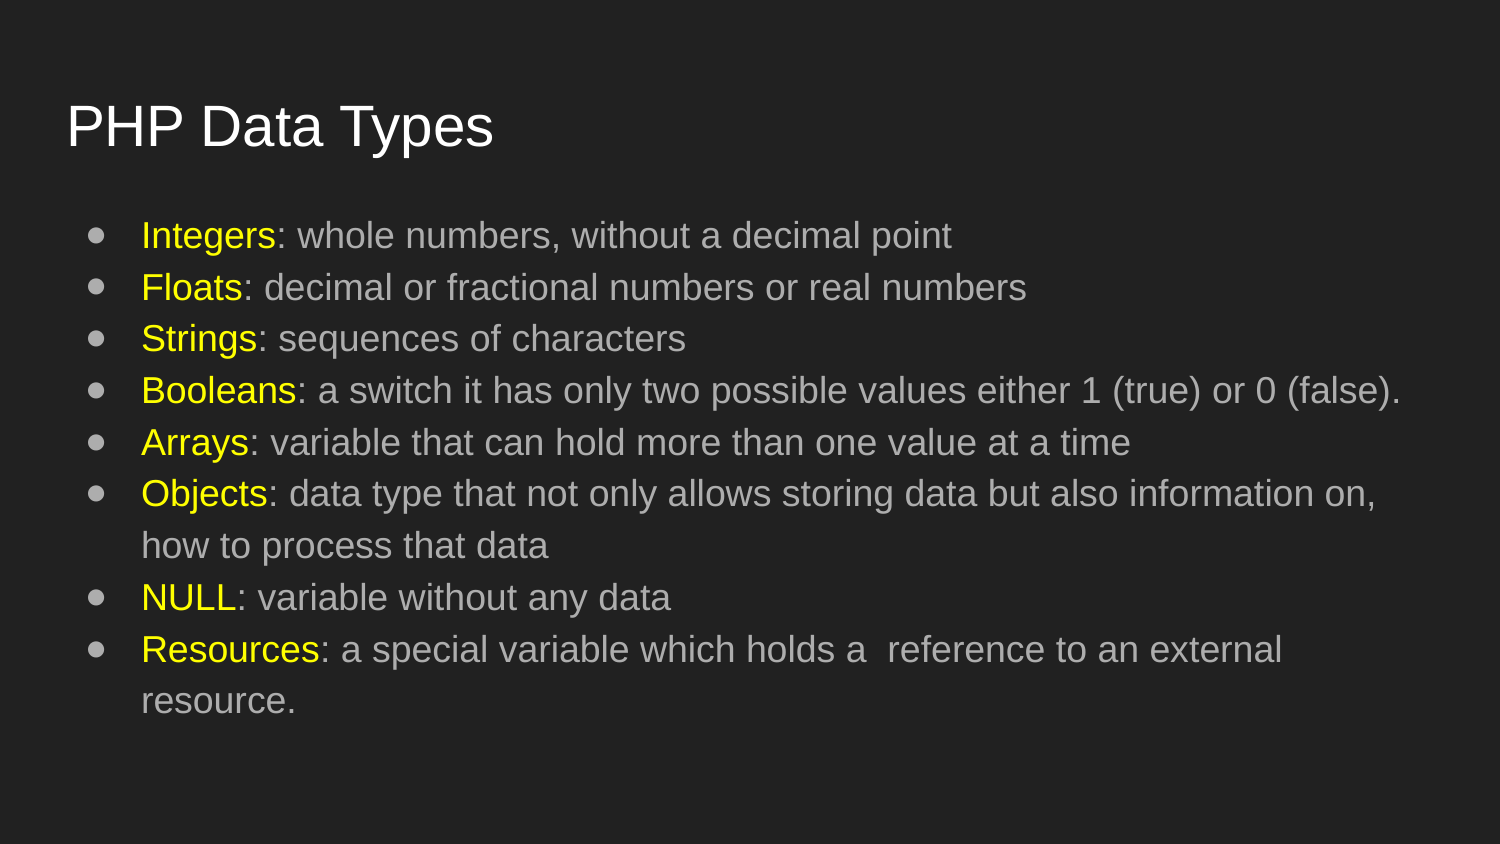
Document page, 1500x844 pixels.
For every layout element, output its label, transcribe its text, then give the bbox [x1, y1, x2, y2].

title PHP Data Types [51, 72, 1449, 167]
list Integers: whole numbers, without a decimal point Floats: decimal or fractional numbers or real numbers Strings: sequences of characters Booleans: a switch it has only two possible values either 1 (true) or 0 (false). Arrays: variable that can hold more than one value at a time Objects: data type that not only allows storing data but also information on, how to process that data NULL: variable without any data Resources: a special variable which holds a reference to an external resource. [51, 189, 1449, 750]
